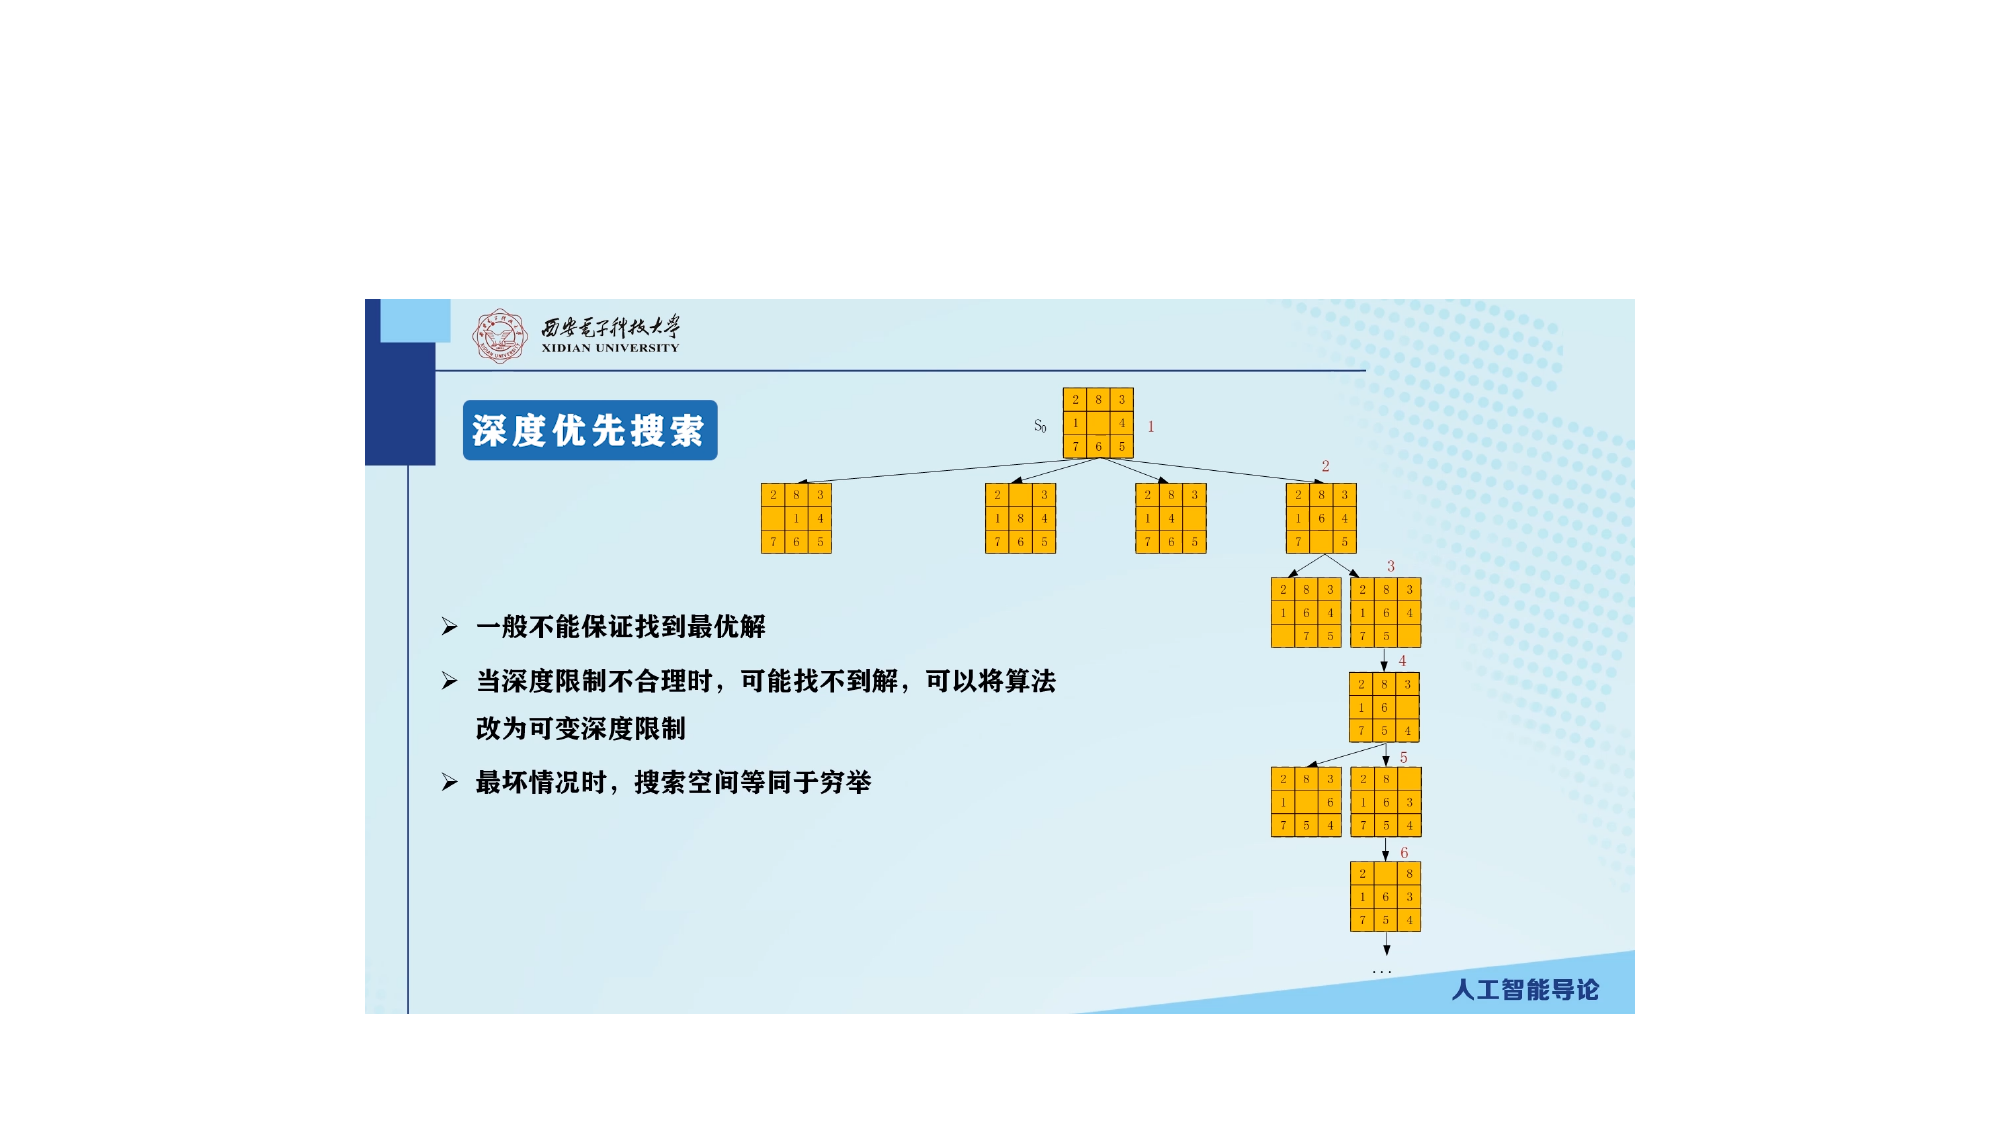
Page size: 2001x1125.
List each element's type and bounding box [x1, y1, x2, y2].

list [365, 299, 1635, 1014]
